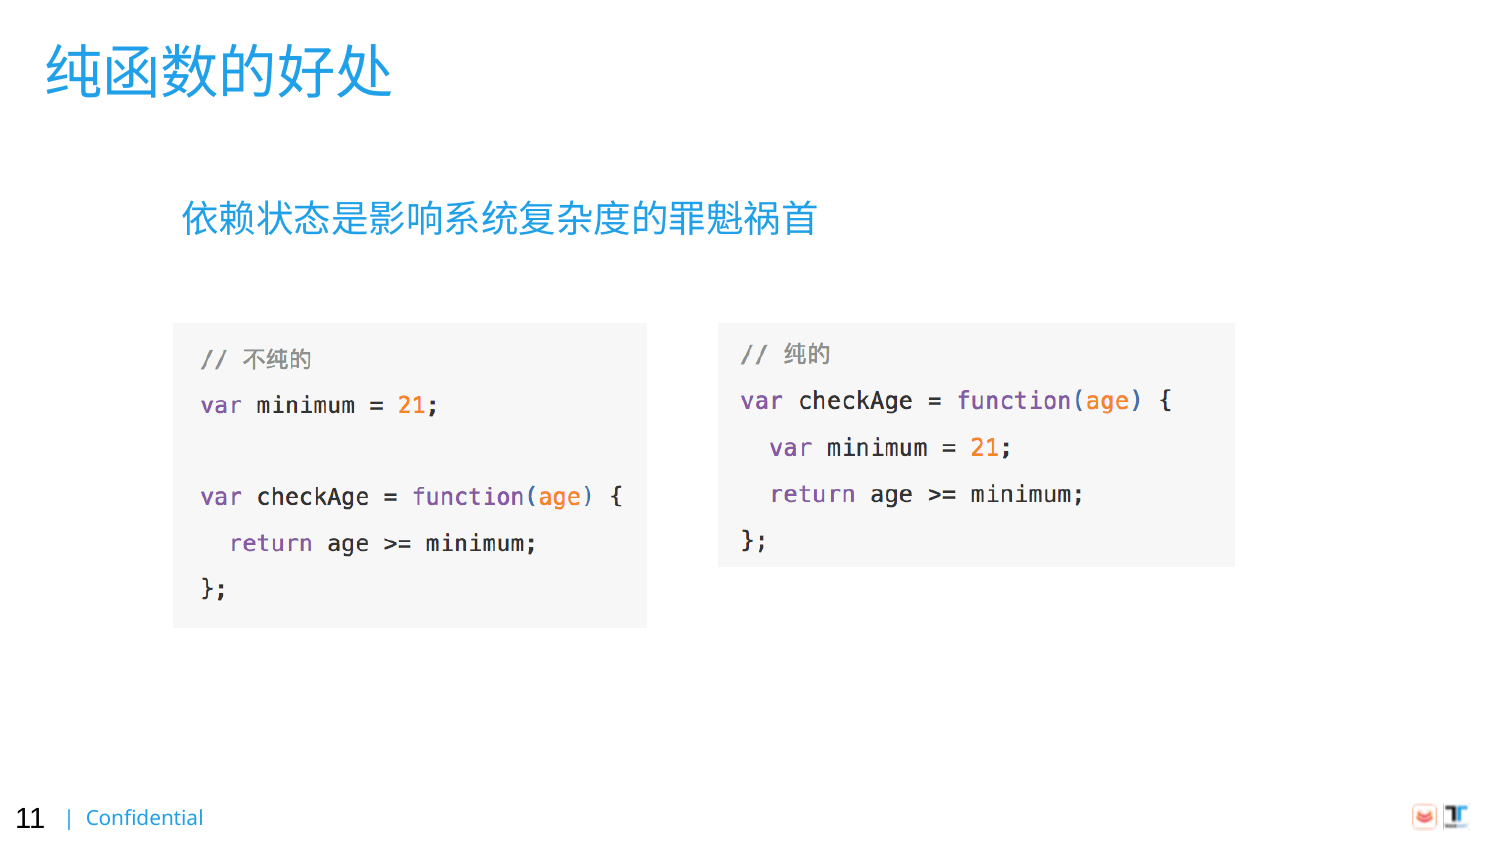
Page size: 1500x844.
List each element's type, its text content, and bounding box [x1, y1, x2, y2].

slide_number ‹#› [0, 784, 66, 844]
picture [1412, 803, 1471, 831]
text_box 依赖状态是影响系统复杂度的罪魁祸首 [89, 136, 1158, 292]
picture [173, 323, 647, 628]
picture [717, 323, 1235, 567]
title 纯函数的好处 [29, 20, 1386, 185]
